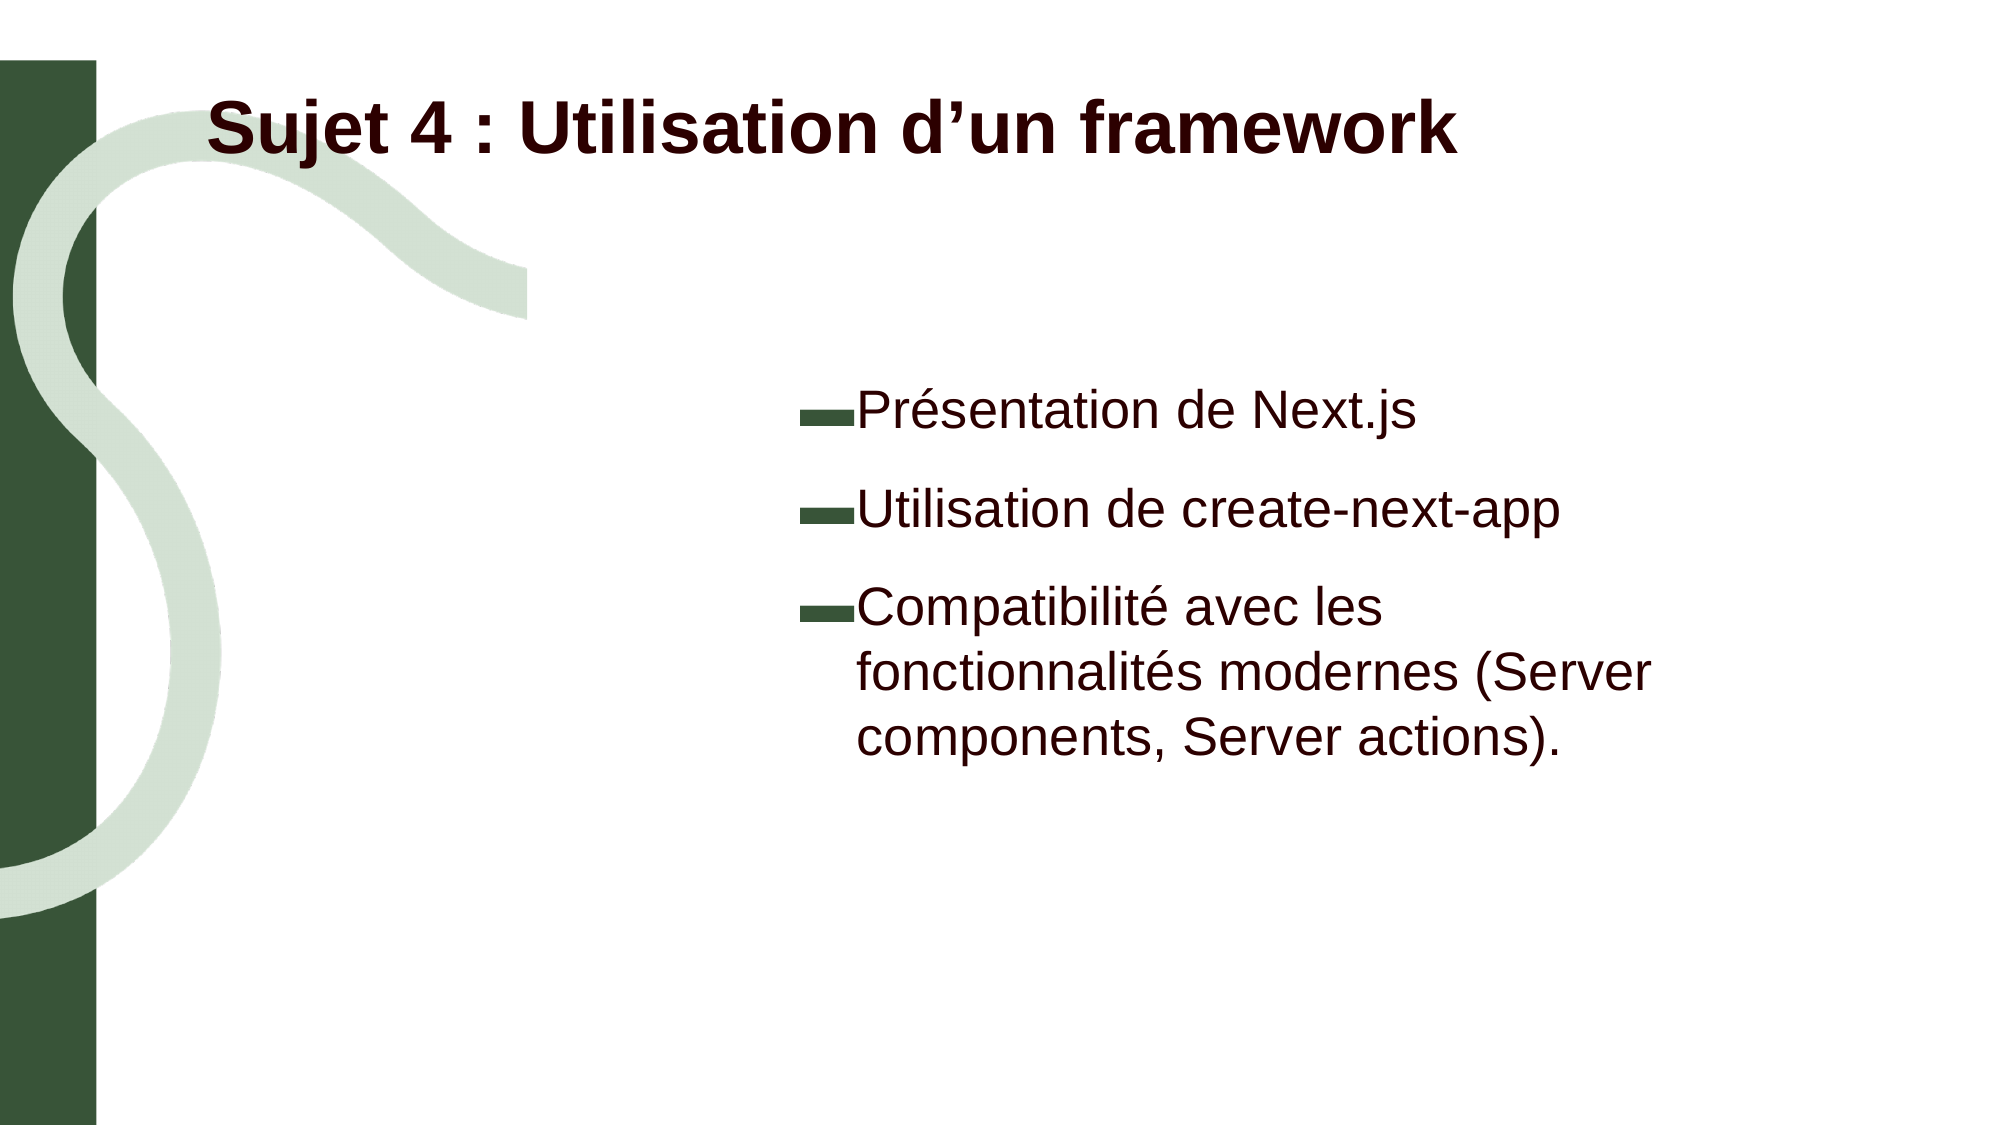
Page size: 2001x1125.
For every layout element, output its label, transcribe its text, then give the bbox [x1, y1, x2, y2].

title Sujet 4 : Utilisation d’un framework [206, 60, 1794, 284]
list Présentation de Next.js Utilisation de create-next-app Compatibilité avec les fonctionnalités modernes (Server components, Server actions). [785, 367, 1757, 1064]
picture [0, 9, 528, 920]
